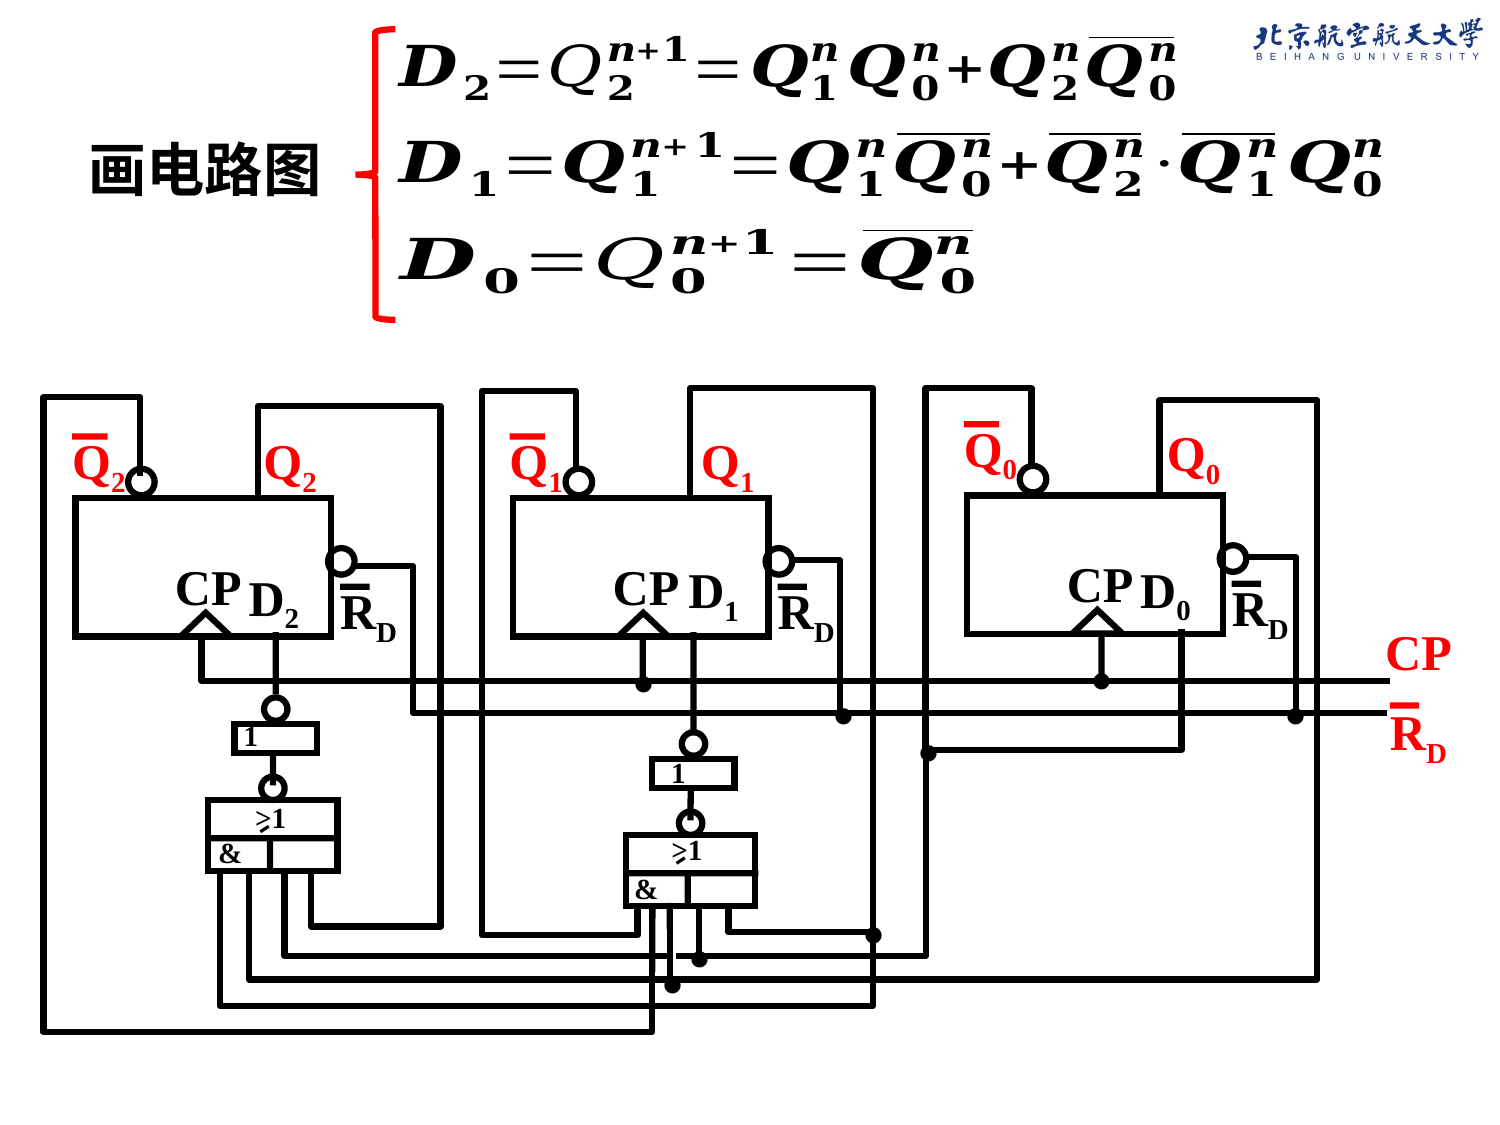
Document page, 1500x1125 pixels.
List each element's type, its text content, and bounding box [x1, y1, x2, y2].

text_box 画电路图 [73, 125, 340, 214]
picture [1253, 15, 1486, 63]
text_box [43, 388, 1474, 1033]
text_box [355, 29, 396, 320]
